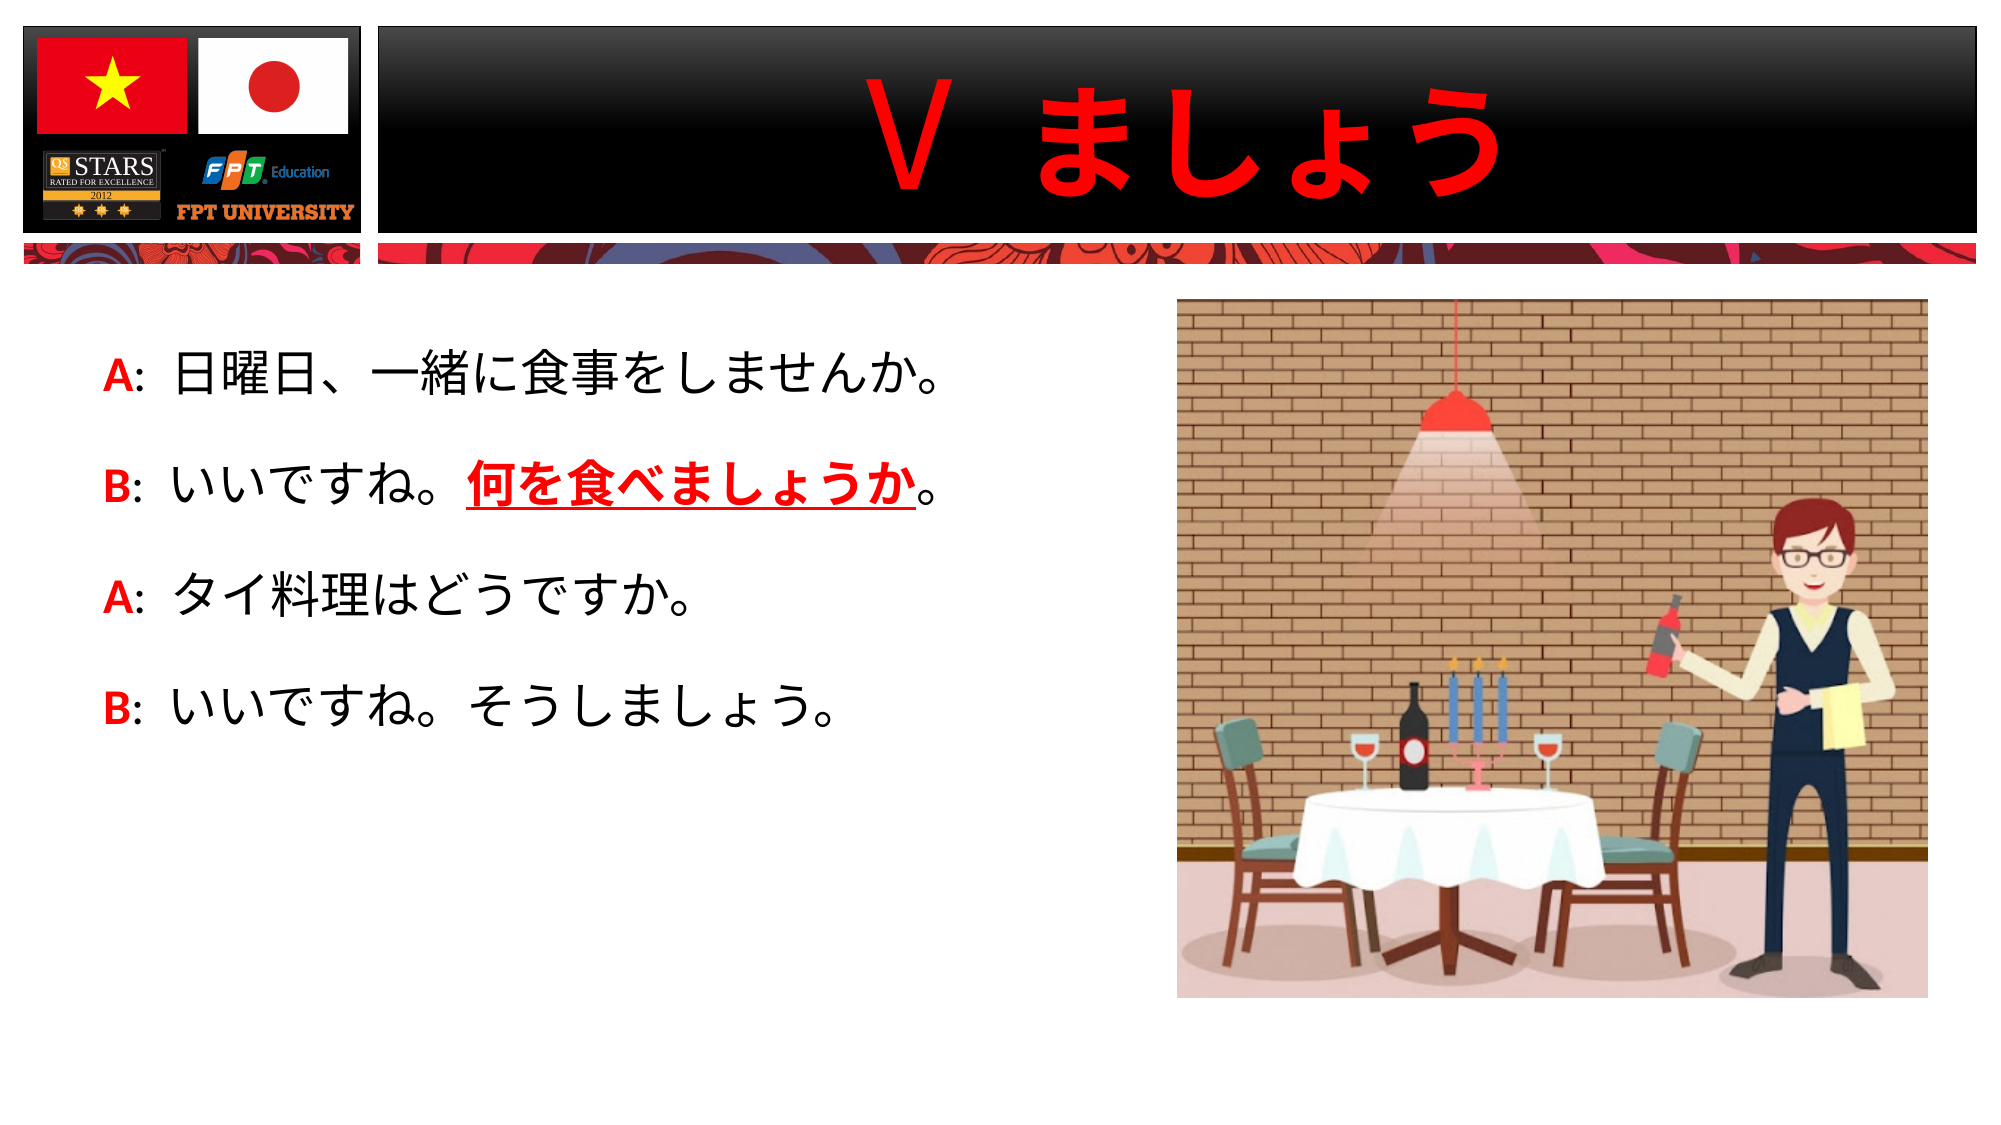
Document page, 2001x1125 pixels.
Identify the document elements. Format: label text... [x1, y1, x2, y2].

picture [1176, 299, 1928, 998]
picture [36, 136, 361, 233]
text_box A: 日曜日、一緒に食事をしませんか。 B: いいですね。何を食べましょうか。 A: タイ料理はどうですか。 B: いいですね。そうしましょう。 [88, 304, 1025, 785]
picture [23, 243, 361, 264]
text_box Ⅴましょう [378, 26, 1977, 233]
picture [37, 38, 187, 134]
picture [198, 38, 349, 134]
text_box [23, 26, 361, 233]
picture [378, 243, 1977, 264]
